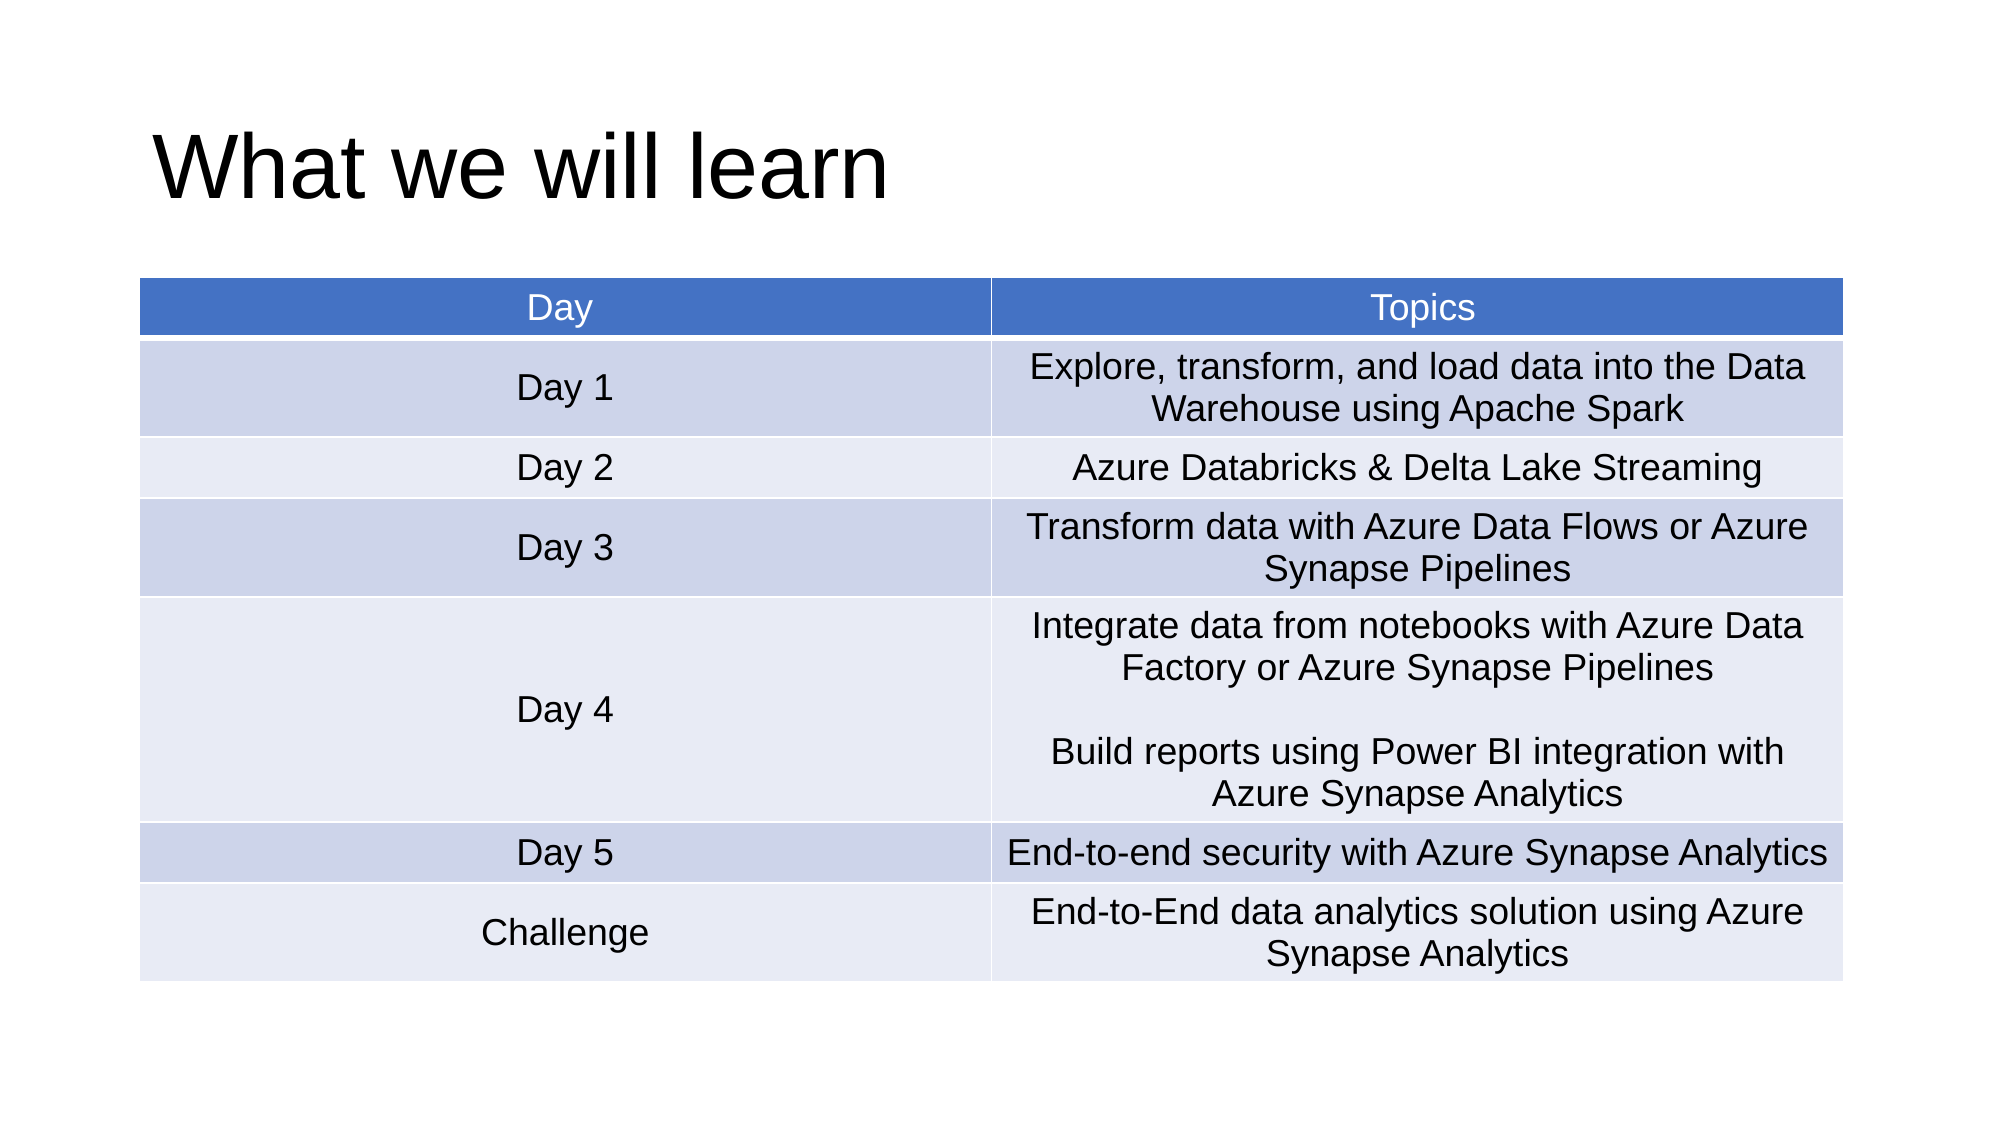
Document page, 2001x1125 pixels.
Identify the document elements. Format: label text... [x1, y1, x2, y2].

table_cell Day 1 [140, 341, 991, 436]
table_cell Azure Databricks & Delta Lake Streaming [992, 438, 1843, 497]
table_cell Explore, transform, and load data into the Data Warehouse using Apache Spark [992, 341, 1843, 436]
table_cell End-to-End data analytics solution using Azure Synapse Analytics [992, 884, 1843, 981]
table_cell Day 4 [140, 598, 991, 821]
table_header Day [140, 278, 991, 335]
title What we will learn [137, 59, 1863, 278]
table_cell Day 5 [140, 823, 991, 882]
table_header Topics [992, 278, 1843, 335]
table_cell Challenge [140, 884, 991, 981]
table_cell Day 3 [140, 499, 991, 596]
table_cell Integrate data from notebooks with Azure Data Factory or Azure Synapse Pipelines Build reports using Power BI integration with Azure Synapse Analytics [992, 598, 1843, 821]
table_cell Transform data with Azure Data Flows or Azure Synapse Pipelines [992, 499, 1843, 596]
table_cell End-to-end security with Azure Synapse Analytics [992, 823, 1843, 882]
table_cell Day 2 [140, 438, 991, 497]
